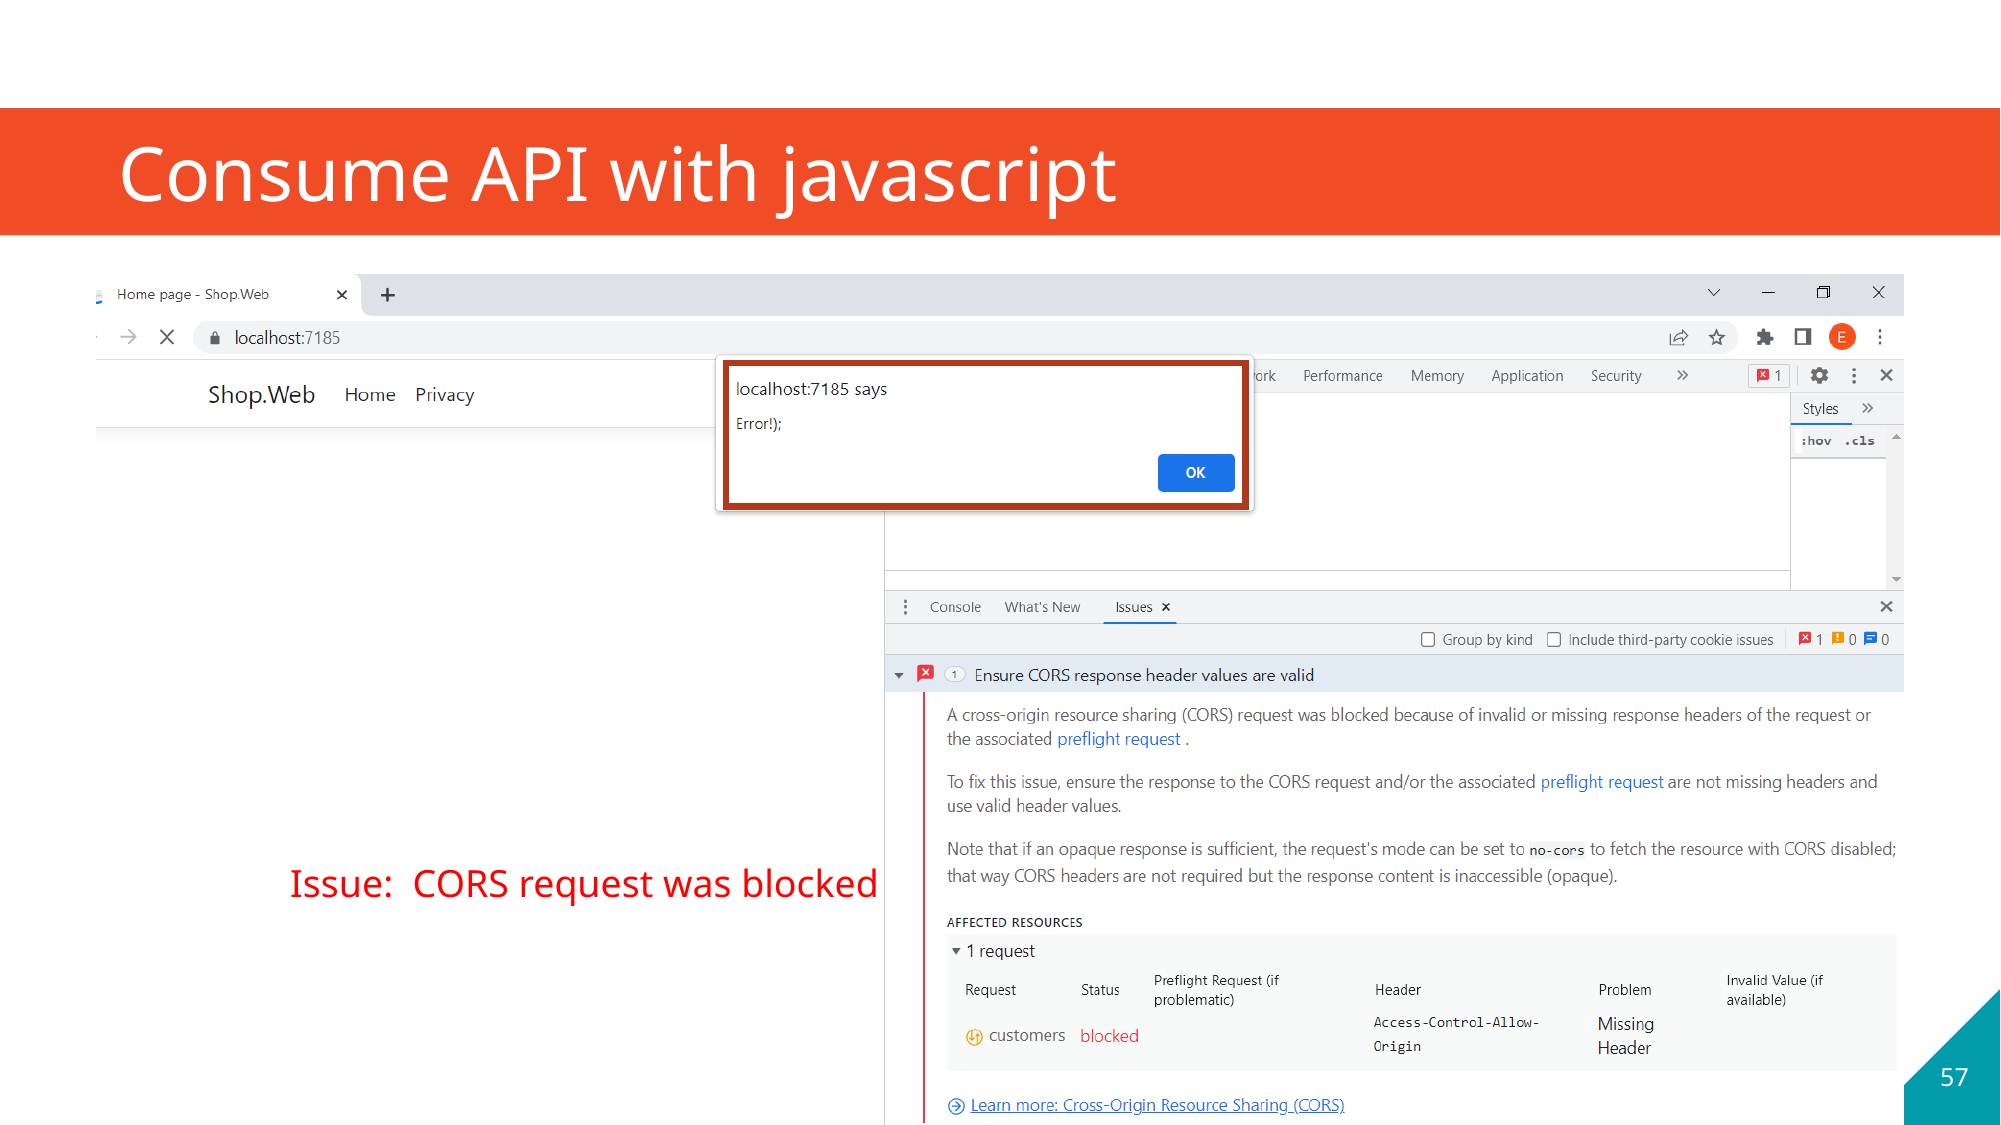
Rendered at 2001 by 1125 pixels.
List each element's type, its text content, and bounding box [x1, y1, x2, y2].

title Consume API with javascript [0, 108, 2000, 236]
picture [96, 274, 1904, 1125]
slide_number 57 [1904, 987, 2000, 1125]
